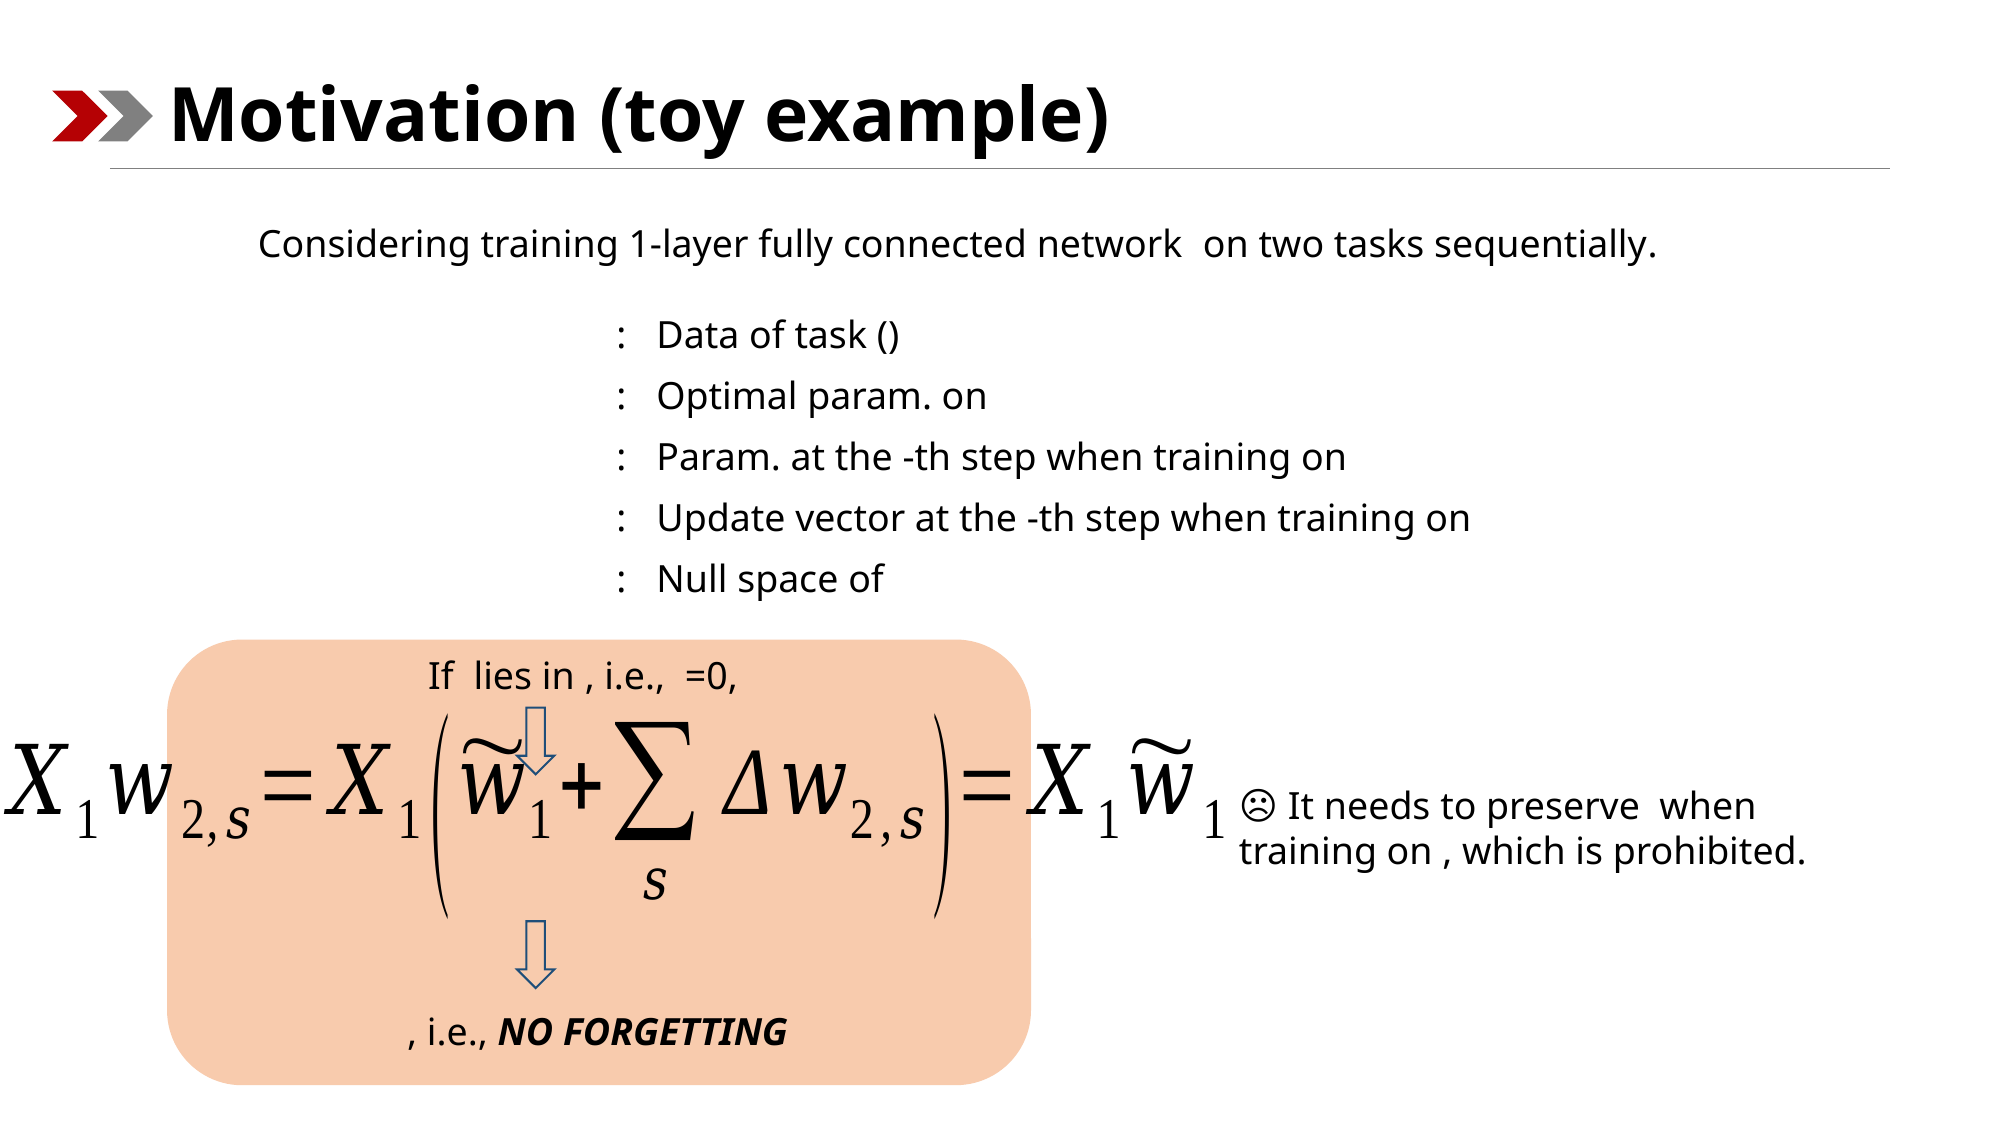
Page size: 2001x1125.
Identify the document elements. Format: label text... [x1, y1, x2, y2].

text_box [514, 706, 557, 776]
text_box [514, 920, 557, 990]
text_box Motivation (toy example) [153, 58, 1126, 164]
text_box [167, 639, 1032, 1086]
